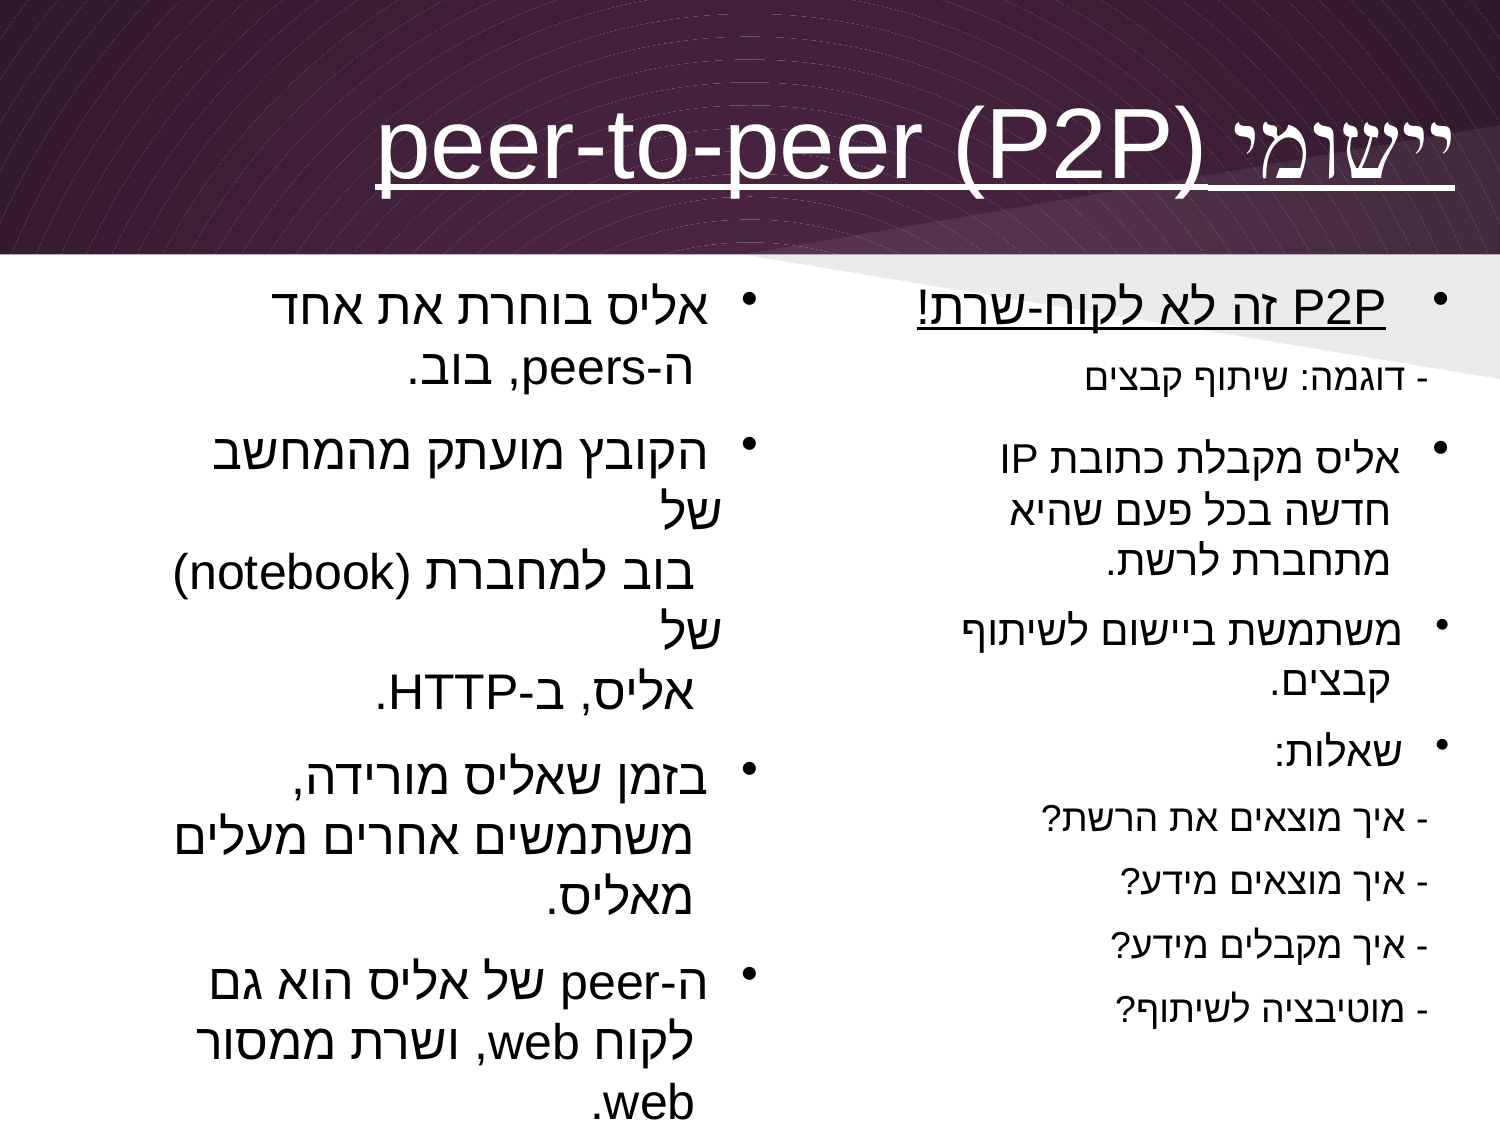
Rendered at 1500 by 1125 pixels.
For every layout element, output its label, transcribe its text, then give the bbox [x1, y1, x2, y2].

text_box P2P זה לא לקוח-שרת! - דוגמה: שיתוף קבצים אליס מקבלת כתובת IP חדשה בכל פעם שהיא מתחברת לרשת. משתמשת ביישום לשיתוף קבצים. שאלות: - איך מוצאים את הרשת? - איך מוצאים מידע? - איך מקבלים מידע? - מוטיבציה לשיתוף? [774, 267, 1465, 1038]
text_box אליס בוחרת את אחד ה-peers, בוב. הקובץ מועתק מהמחשב של בוב למחברת (notebook) של אליס, ב-HTTP. בזמן שאליס מורידה, משתמשים אחרים מעלים מאליס. ה-peer של אליס הוא גם לקוח web, ושרת ממסור web. [135, 267, 774, 1125]
title יישומי peer-to-peer (P2P) [75, 45, 1471, 233]
